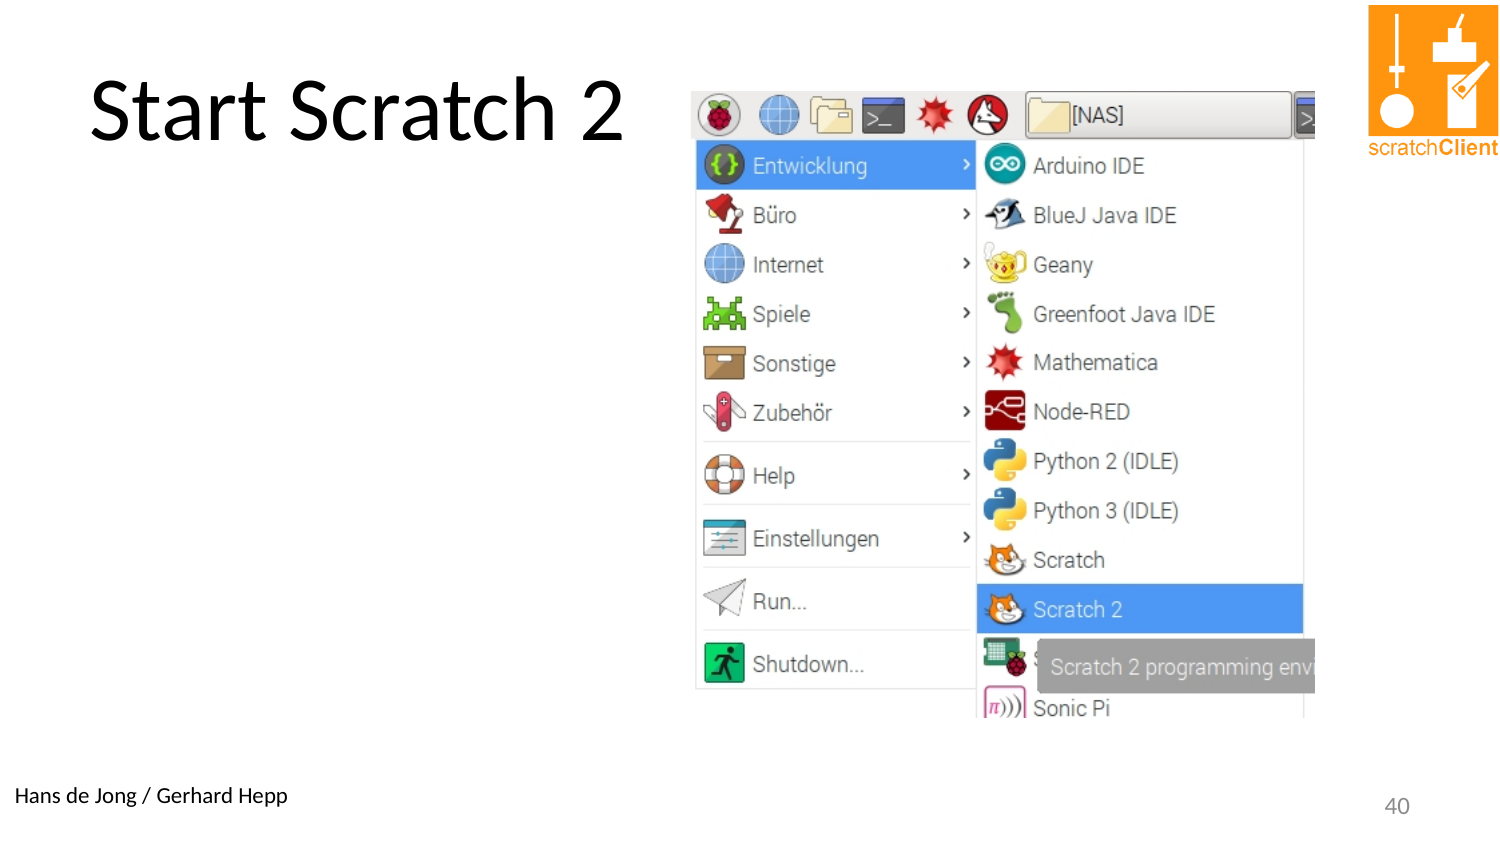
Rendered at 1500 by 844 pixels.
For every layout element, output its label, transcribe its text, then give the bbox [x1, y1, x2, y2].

picture [1366, 5, 1500, 160]
picture [690, 90, 1316, 718]
text_box 40 [1340, 781, 1425, 827]
text_box Start Scratch 2 [75, 33, 1425, 175]
